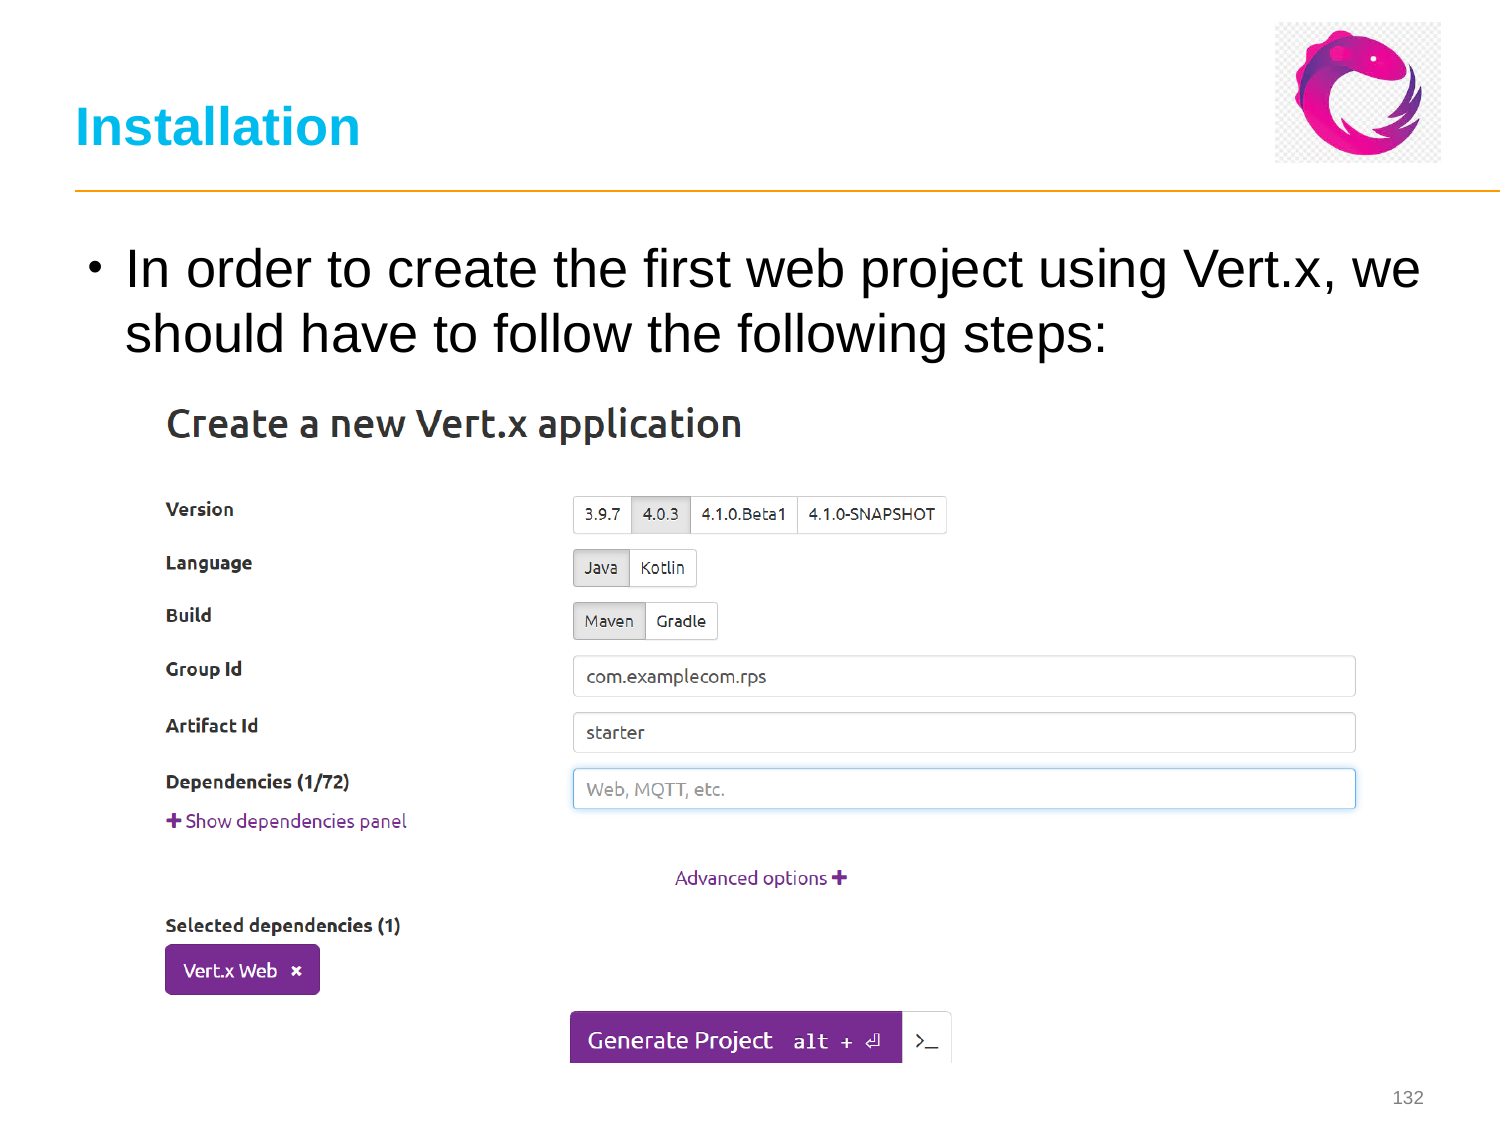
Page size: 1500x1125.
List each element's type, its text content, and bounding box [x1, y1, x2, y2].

title Installation [75, 27, 1422, 157]
picture [114, 393, 1371, 1063]
list In order to create the first web project using Vert.x, we should have to follow the following steps: [87, 233, 1438, 413]
picture [1275, 22, 1441, 163]
